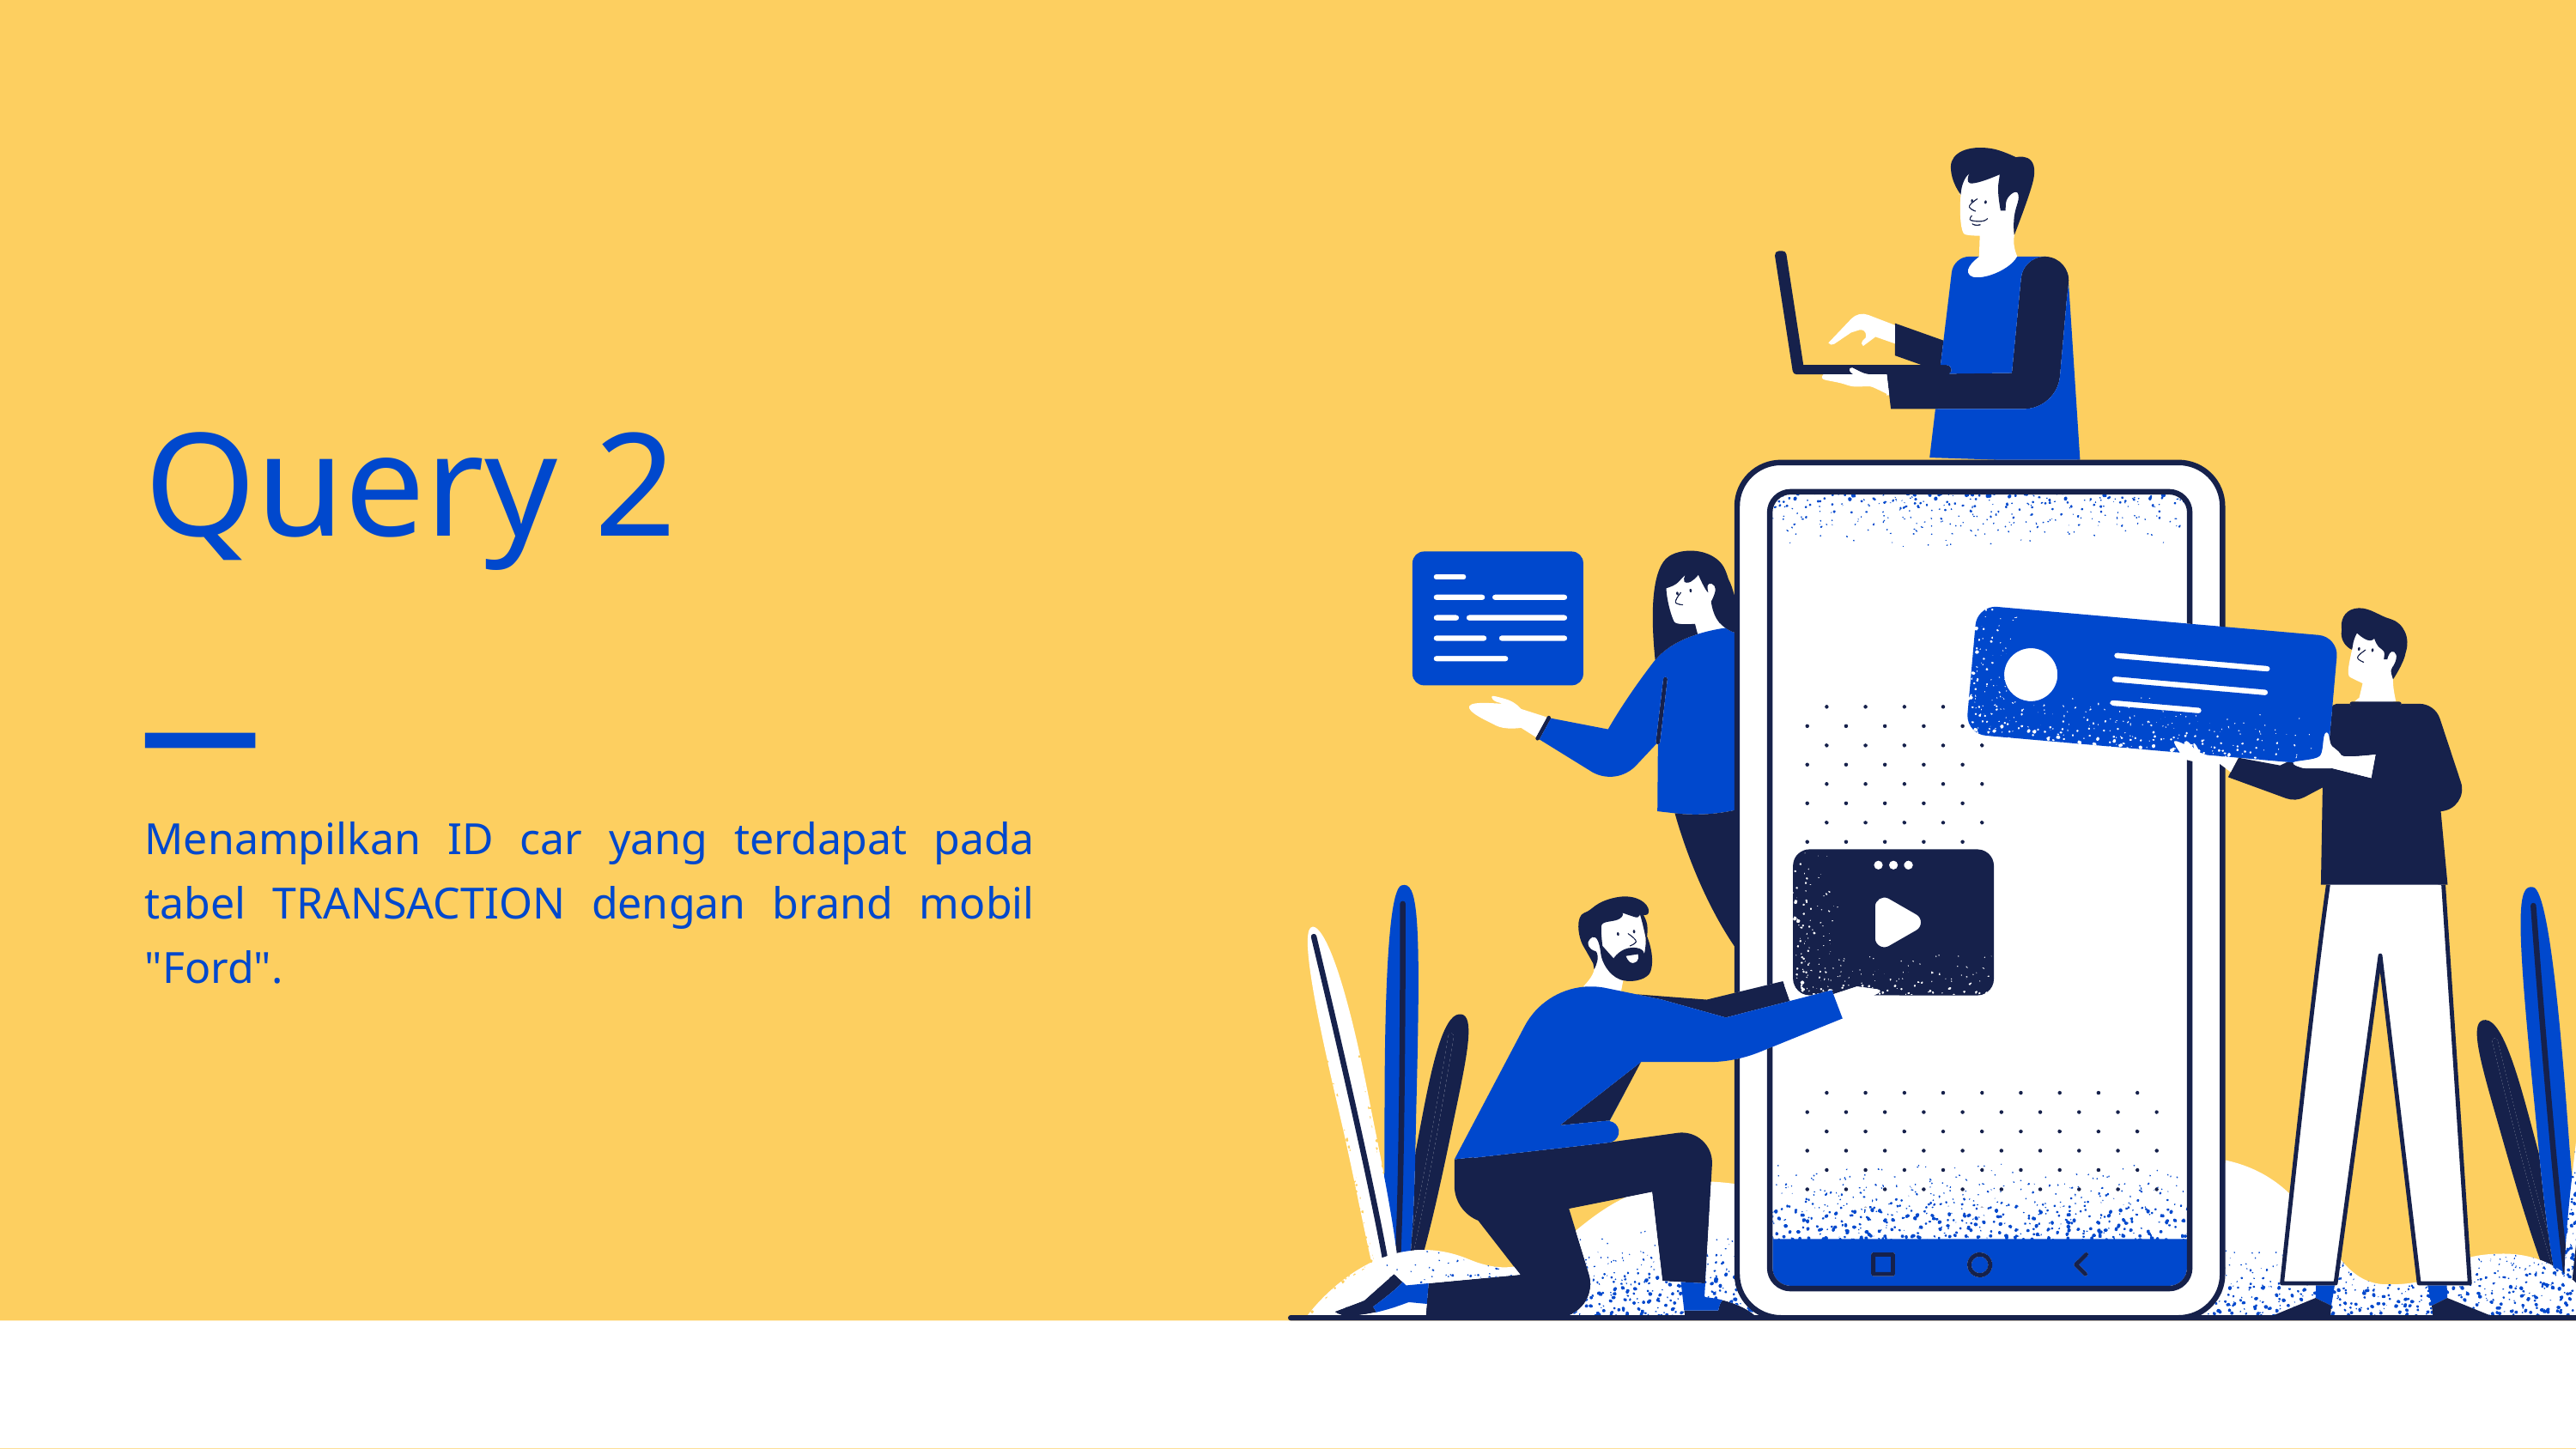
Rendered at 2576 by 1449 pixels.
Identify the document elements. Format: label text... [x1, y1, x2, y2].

picture [1287, 144, 2576, 1321]
text_box Query 2 [144, 379, 1122, 566]
text_box [0, 1320, 2576, 1449]
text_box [144, 732, 1036, 985]
